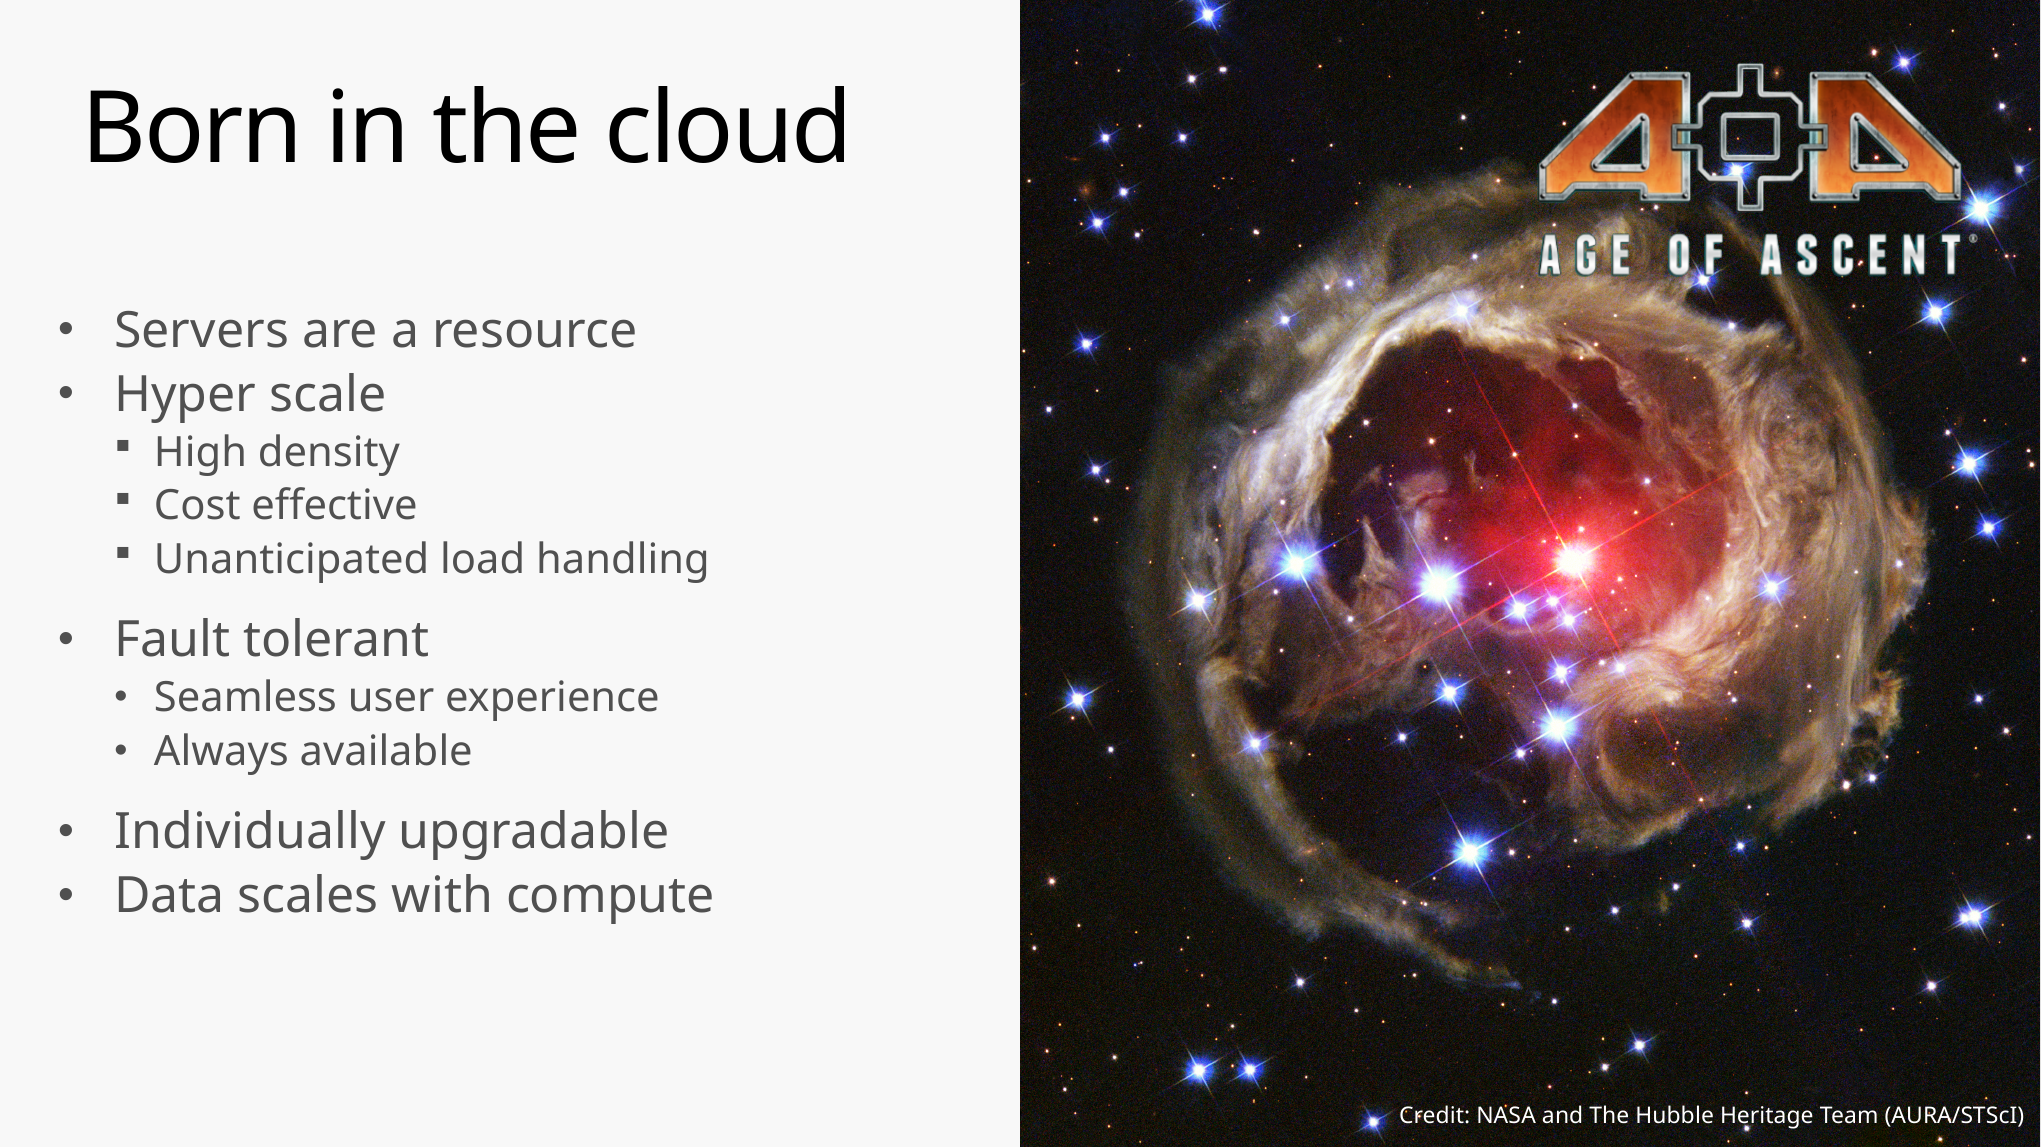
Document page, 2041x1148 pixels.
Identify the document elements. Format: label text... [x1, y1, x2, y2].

title Born in the cloud [57, 61, 958, 201]
text_box Servers are a resource Hyper scale High density Cost effective Unanticipated load handling Fault tolerant Seamless user experience Always available Individually upgradable Data scales with compute [43, 296, 983, 1112]
picture [1019, 0, 2041, 1148]
